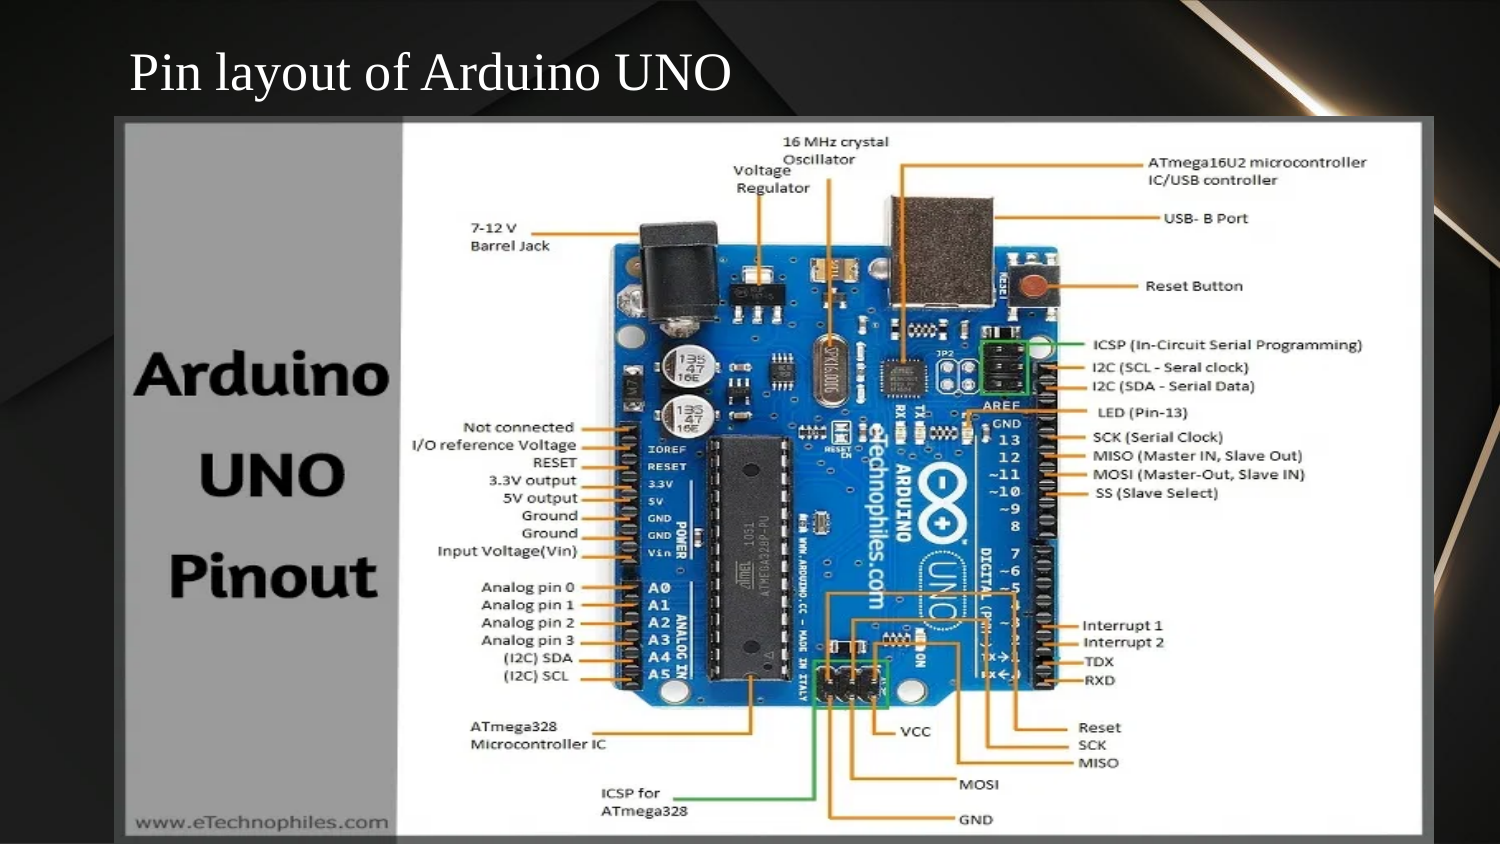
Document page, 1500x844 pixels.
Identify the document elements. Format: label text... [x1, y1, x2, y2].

title Pin layout of Arduino UNO [114, 21, 1386, 116]
picture [0, 0, 1500, 844]
